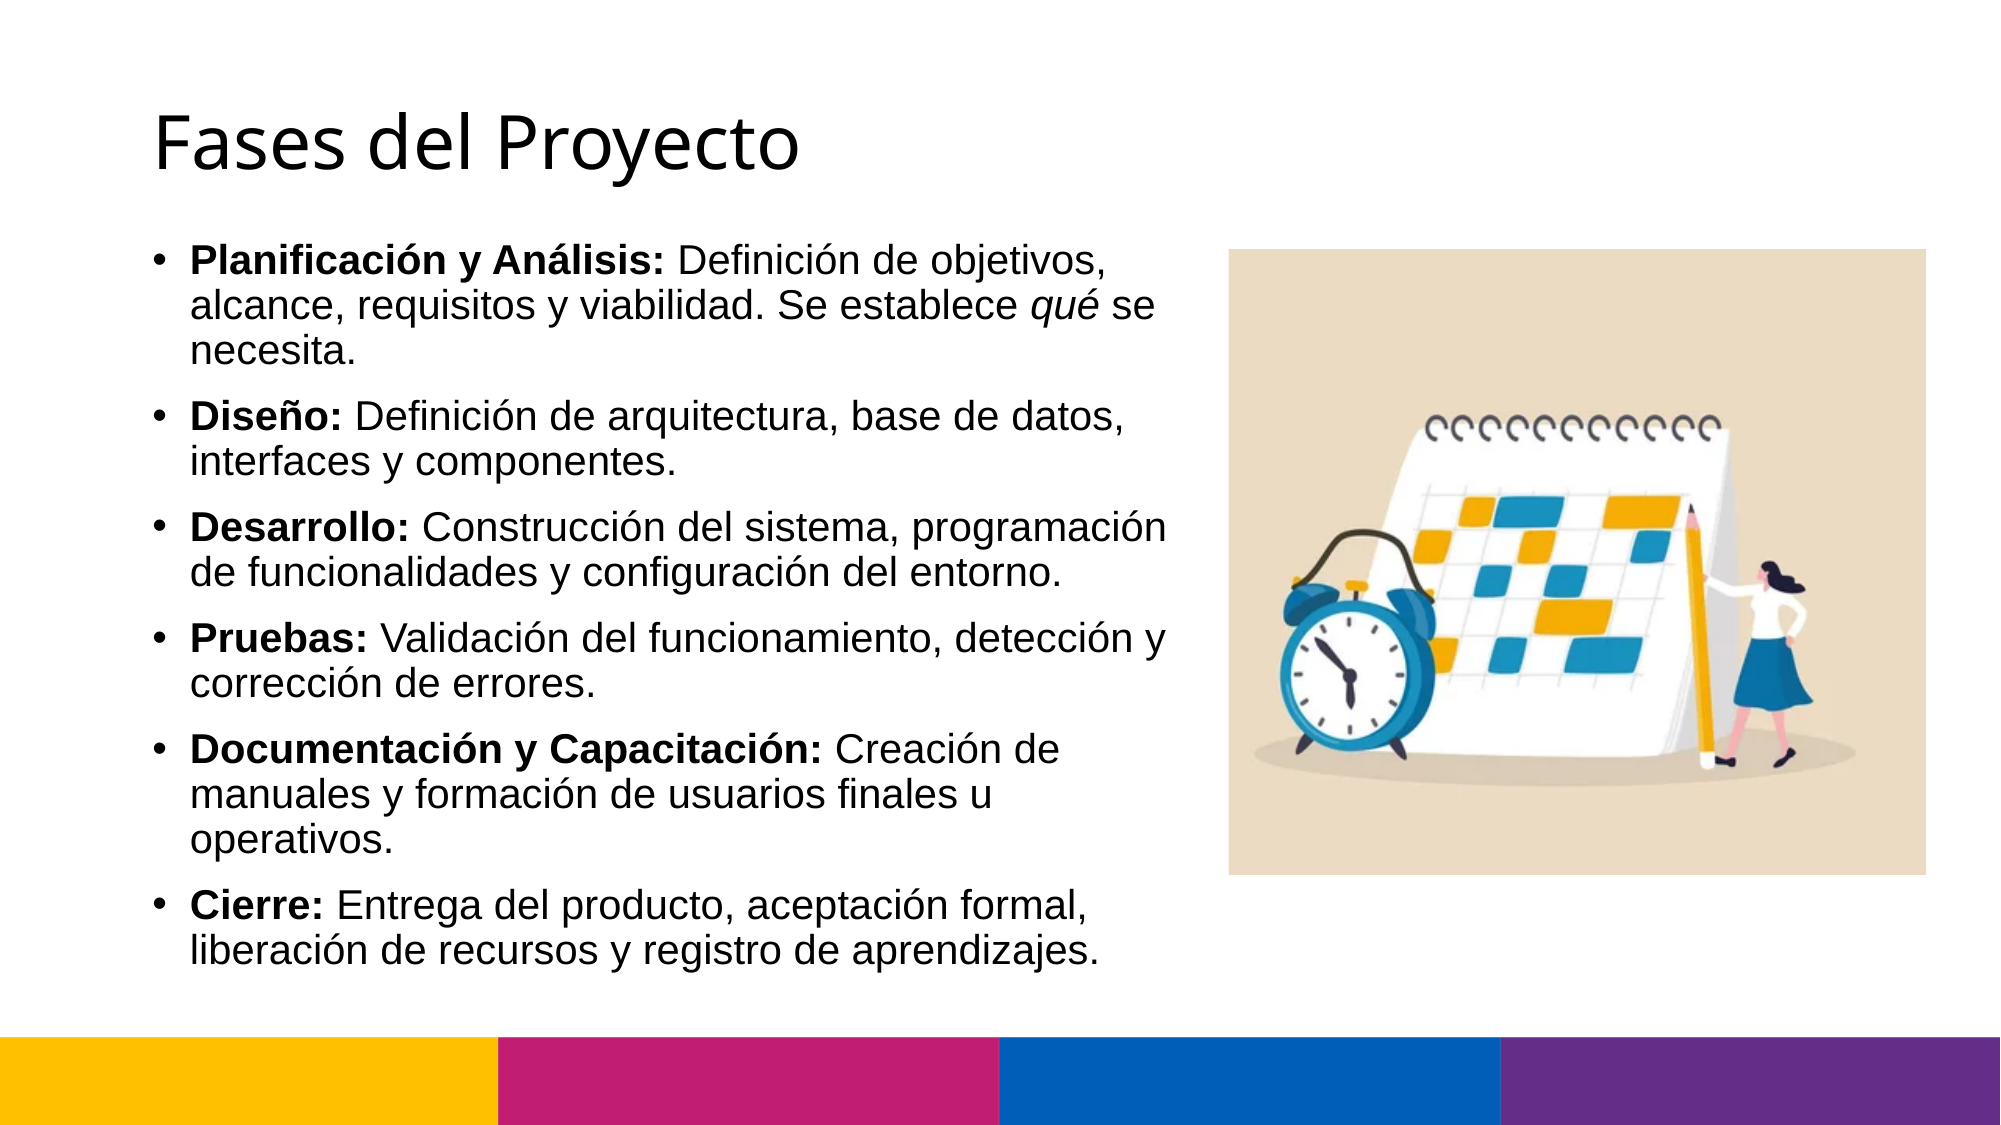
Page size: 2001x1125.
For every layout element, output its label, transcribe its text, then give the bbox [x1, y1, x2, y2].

picture [1228, 249, 1927, 876]
title Fases del Proyecto [137, 59, 1863, 232]
list Planificación y Análisis: Definición de objetivos, alcance, requisitos y viabilidad. Se establece qué se necesita. Diseño: Definición de arquitectura, base de datos, interfaces y componentes. Desarrollo: Construcción del sistema, programación de funcionalidades y configuración del entorno. Pruebas: Validación del funcionamiento, detección y corrección de errores. Documentación y Capacitación: Creación de manuales y formación de usuarios finales u operativos. Cierre: Entrega del producto, aceptación formal, liberación de recursos y registro de aprendizajes. [137, 231, 1196, 1036]
picture [0, 1036, 2000, 1125]
